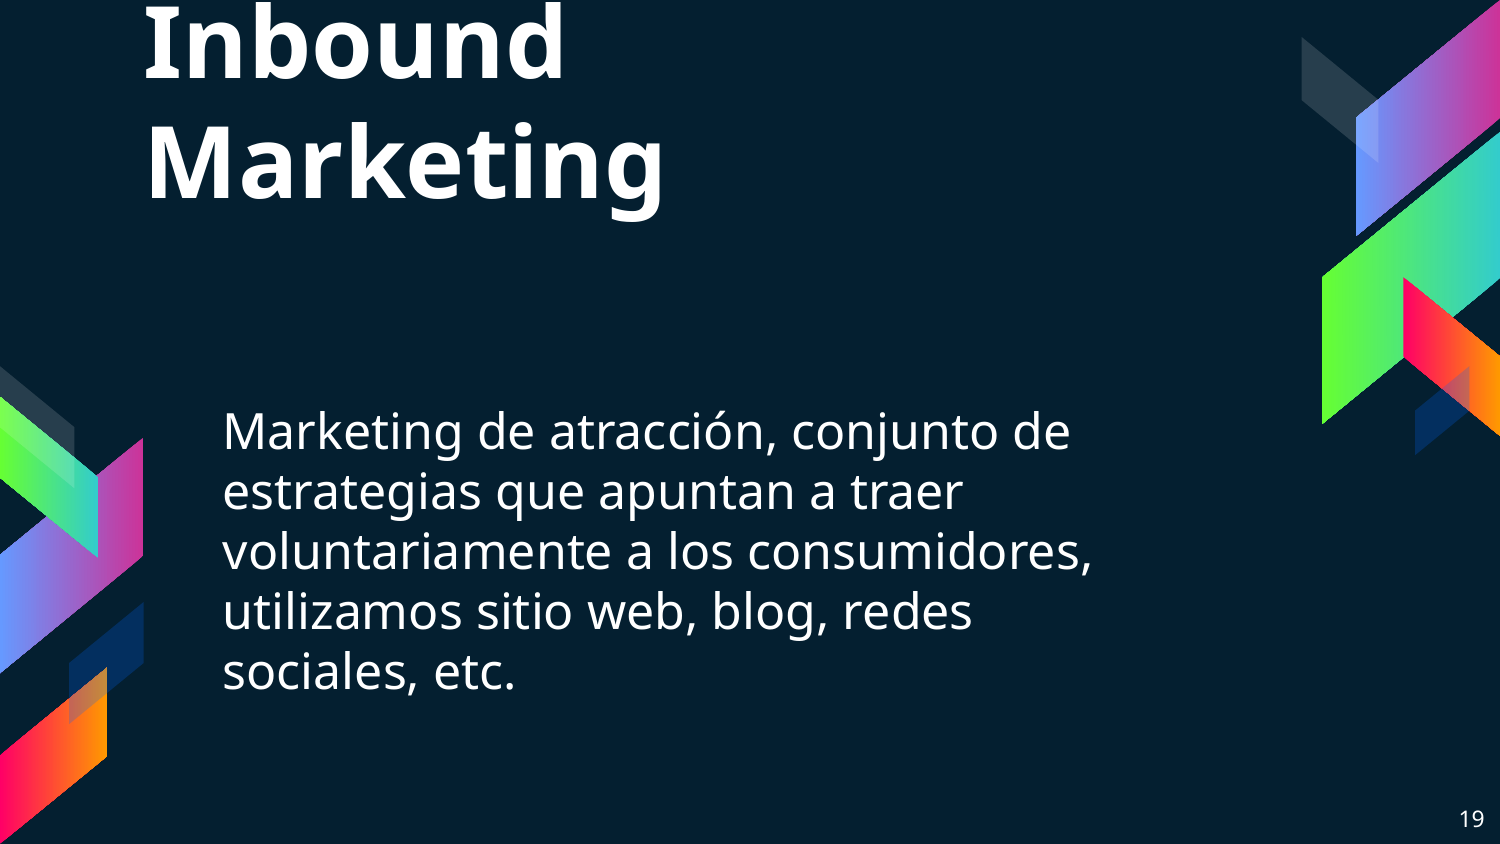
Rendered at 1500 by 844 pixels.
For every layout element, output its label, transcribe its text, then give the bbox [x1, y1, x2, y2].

title Inbound Marketing [128, 43, 1054, 234]
subtitle Marketing de atracción, conjunto de estrategias que apuntan a traer voluntariamente a los consumidores, utilizamos sitio web, blog, redes sociales, etc. [207, 384, 1132, 514]
slide_number 19 [1403, 789, 1500, 844]
